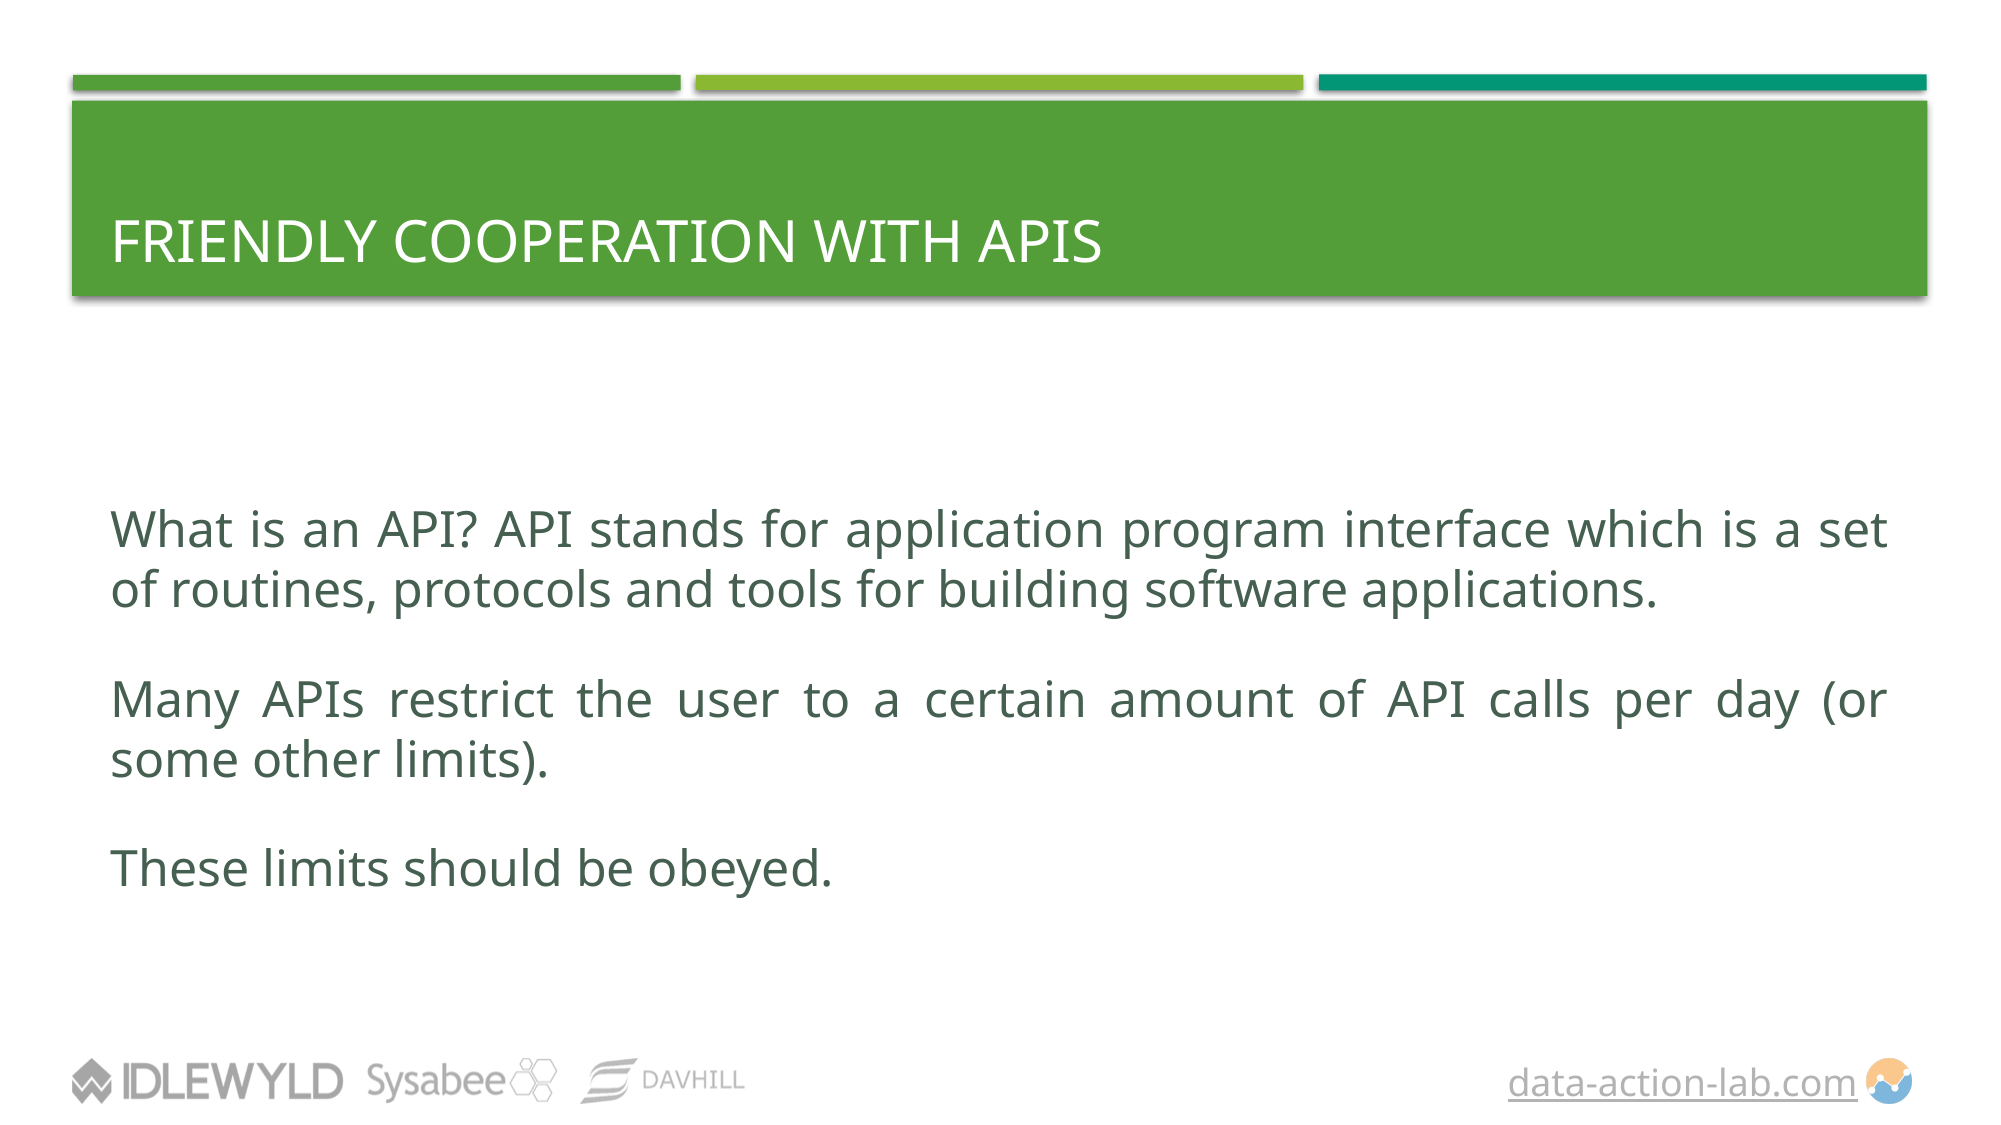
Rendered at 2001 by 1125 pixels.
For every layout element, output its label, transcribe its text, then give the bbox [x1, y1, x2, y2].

list What is an API? API stands for application program interface which is a set of routines, protocols and tools for building software applications. Many APIs restrict the user to a certain amount of API calls per day (or some other limits). These limits should be obeyed. [95, 357, 1905, 1037]
picture [72, 1058, 745, 1104]
title Friendly Cooperation with APIs [95, 115, 1905, 282]
